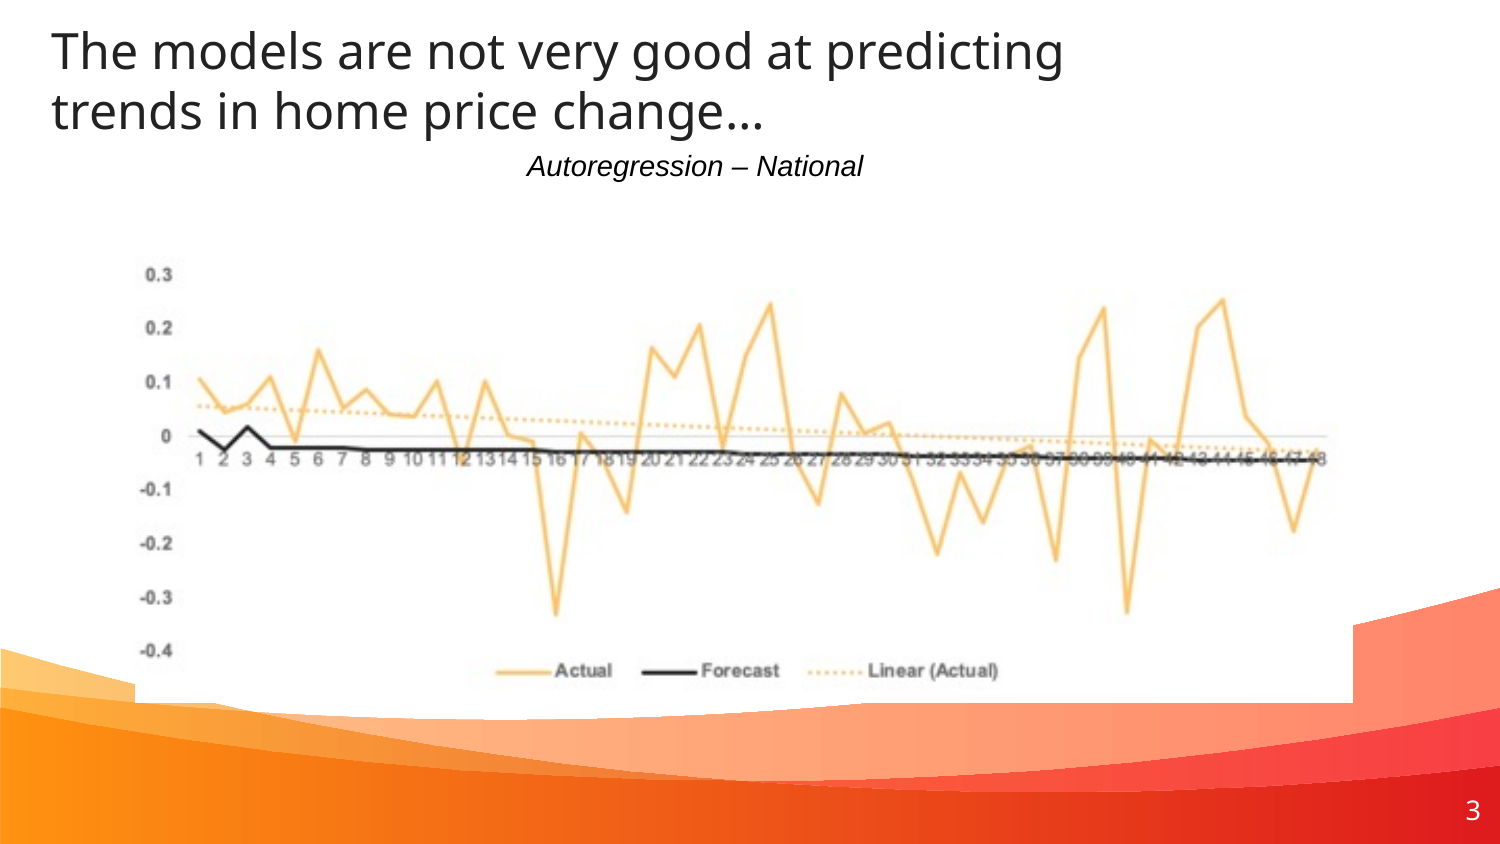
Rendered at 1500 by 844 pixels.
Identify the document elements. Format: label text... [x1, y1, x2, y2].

picture [135, 223, 1353, 704]
slide_number 3 [1391, 779, 1482, 844]
text_box Autoregression – National [512, 139, 976, 190]
text_box The models are not very good at predicting trends in home price change… [51, 17, 1137, 140]
